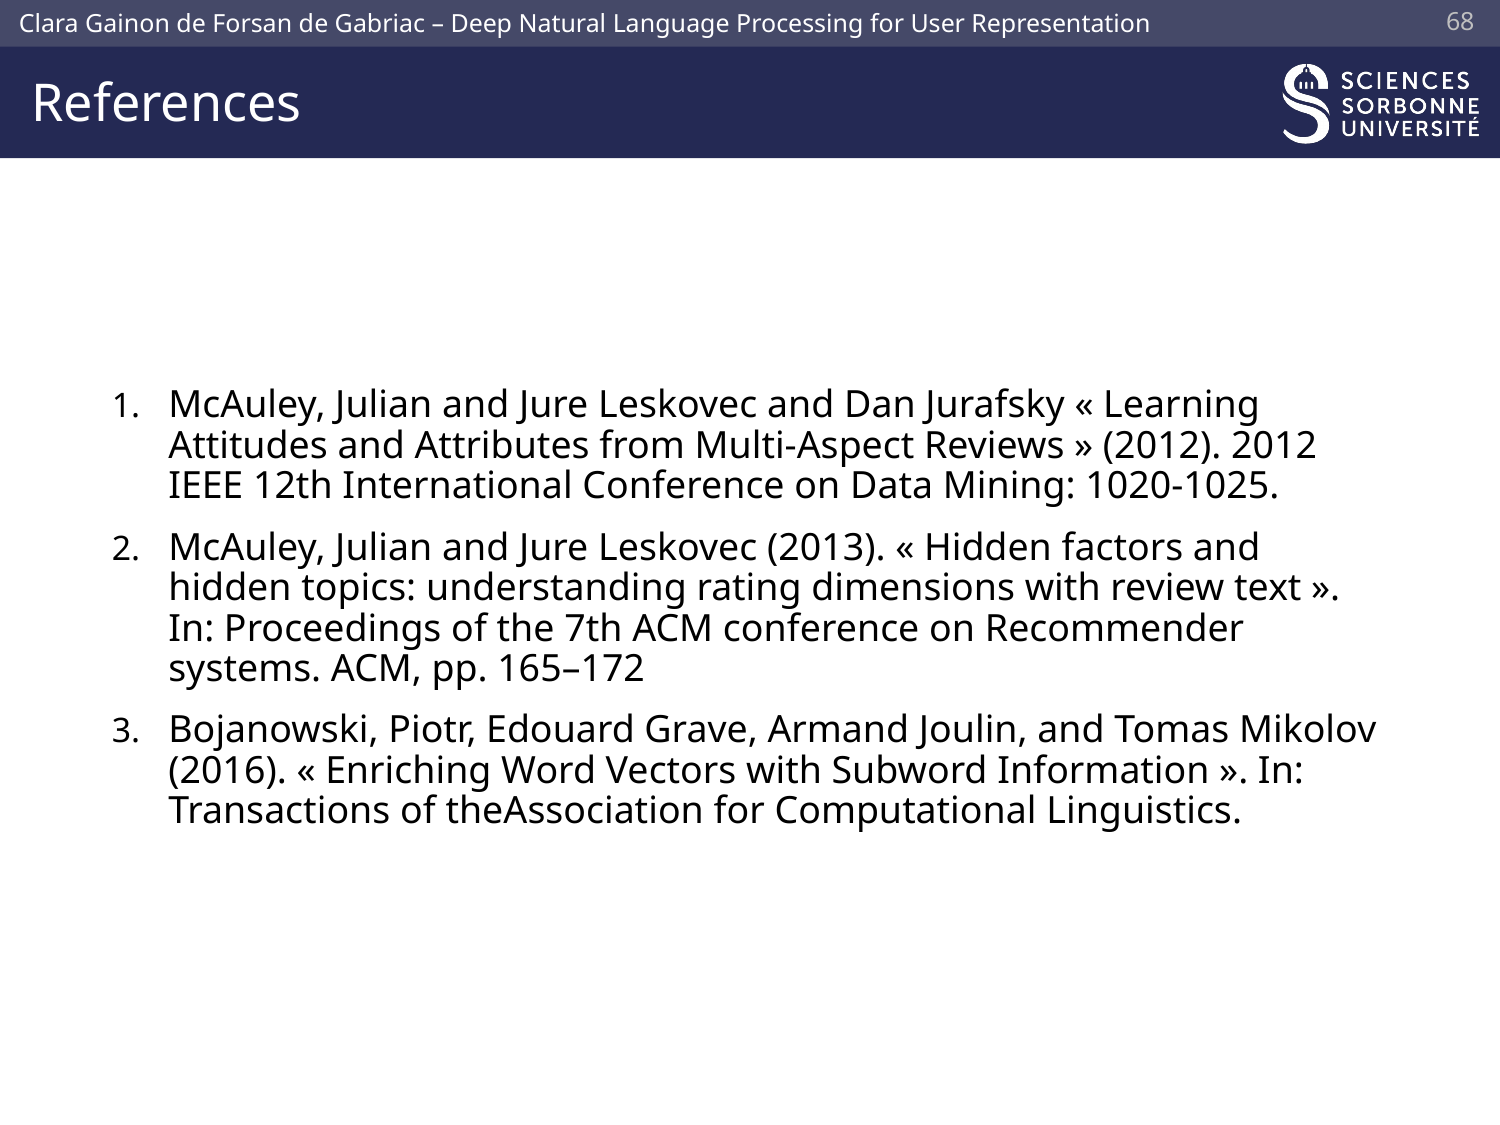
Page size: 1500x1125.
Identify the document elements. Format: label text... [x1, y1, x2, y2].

slide_number 67 [1411, 0, 1490, 54]
title References [16, 48, 1266, 161]
list McAuley, Julian and Jure Leskovec and Dan Jurafsky « Learning Attitudes and Attributes from Multi-Aspect Reviews » (2012). 2012 IEEE 12th International Conference on Data Mining: 1020-1025. McAuley, Julian and Jure Leskovec (2013). « Hidden factors and hidden topics: understanding rating dimensions with review text ». In: Proceedings of the 7th ACM conference on Recommender systems. ACM, pp. 165–172 Bojanowski, Piotr, Edouard Grave, Armand Joulin, and Tomas Mikolov (2016). « Enriching Word Vectors with Subword Information ». In: Transactions of theAssociation for Computational Linguistics. [96, 192, 1404, 1025]
